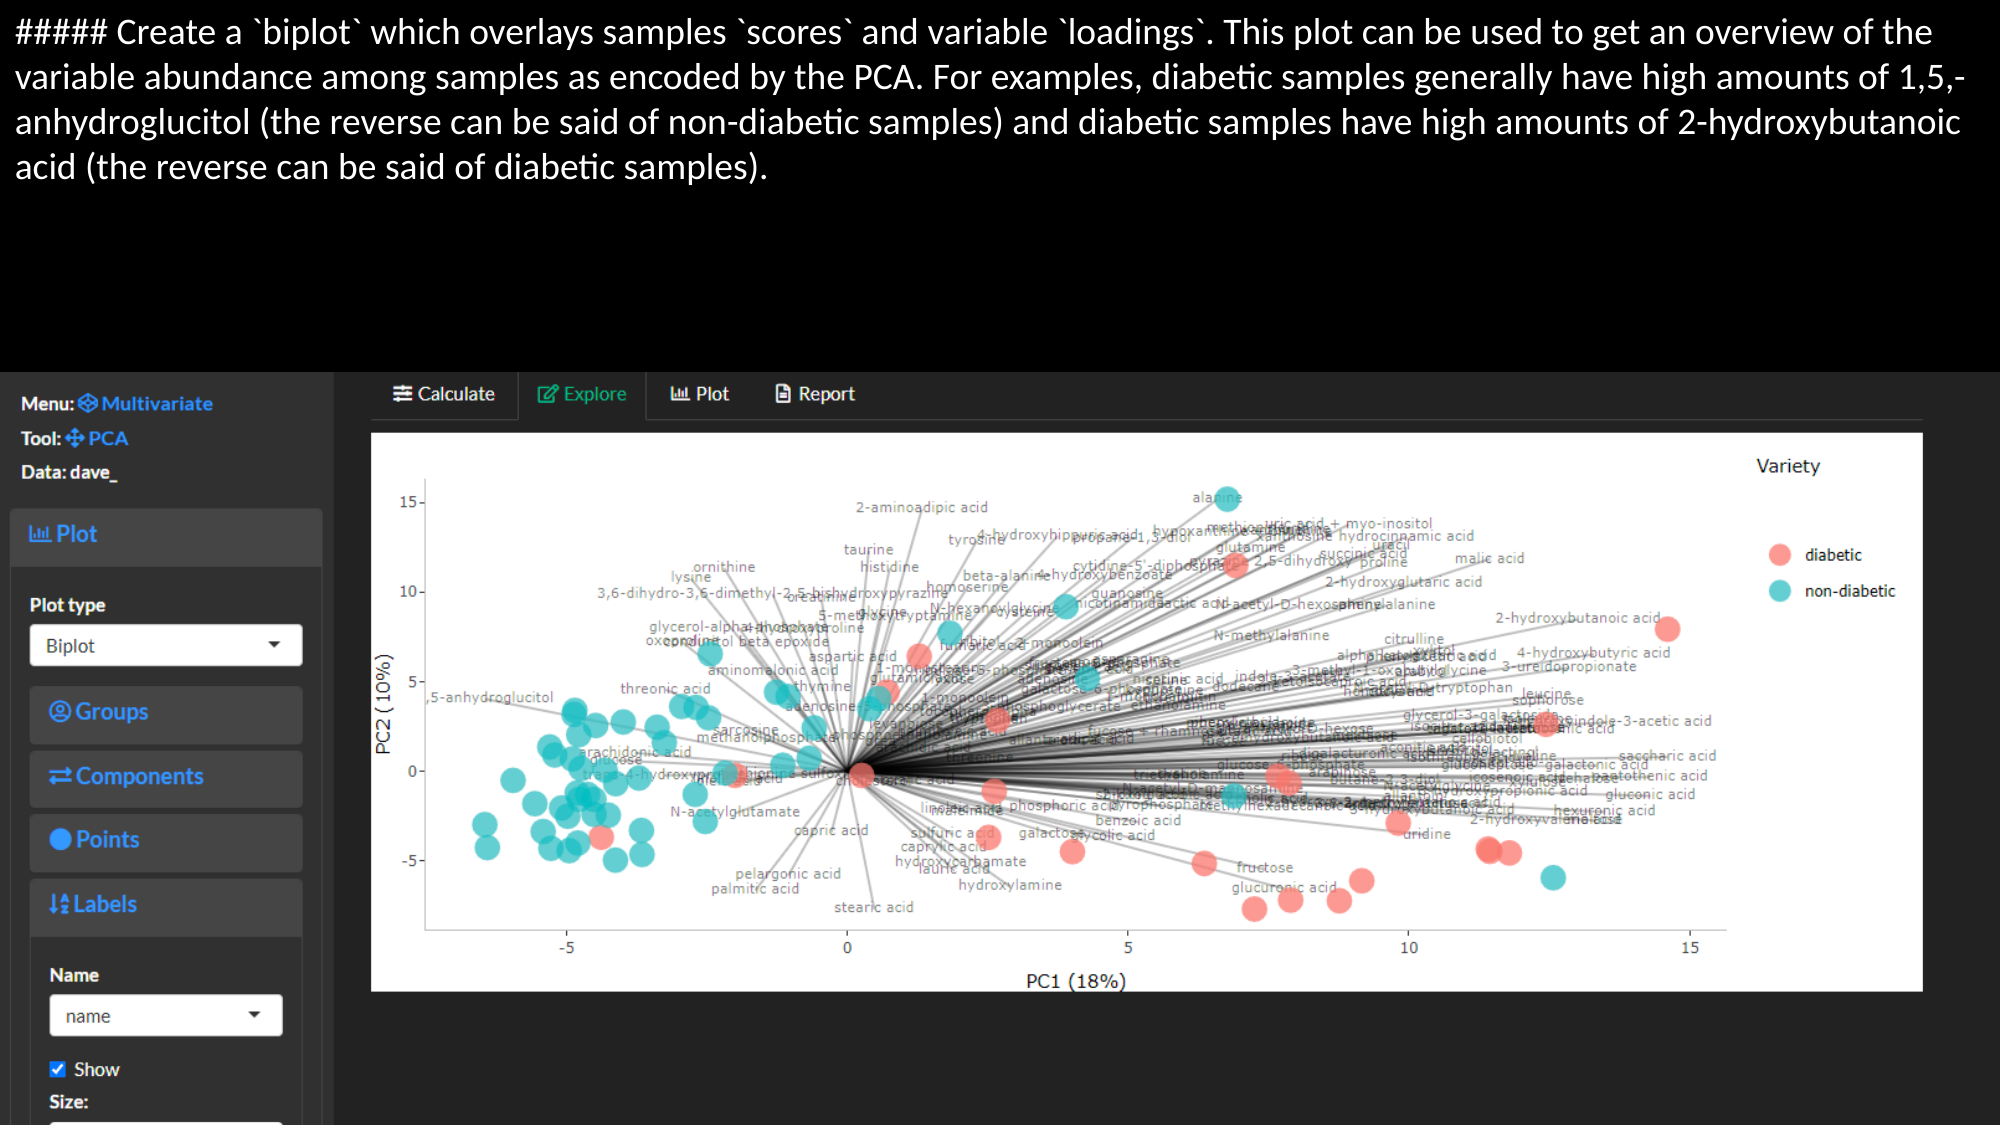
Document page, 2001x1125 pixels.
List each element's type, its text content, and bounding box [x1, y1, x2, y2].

picture [0, 372, 2000, 1125]
text_box ##### Create a `biplot` which overlays samples `scores` and variable `loadings`. This plot can be used to get an overview of the variable abundance among samples as encoded by the PCA. For examples, diabetic samples generally have high amounts of 1,5,-anhydroglucitol (the reverse can be said of non-diabetic samples) and diabetic samples have high amounts of 2-hydroxybutanoic acid (the reverse can be said of diabetic samples). [0, 0, 2000, 195]
